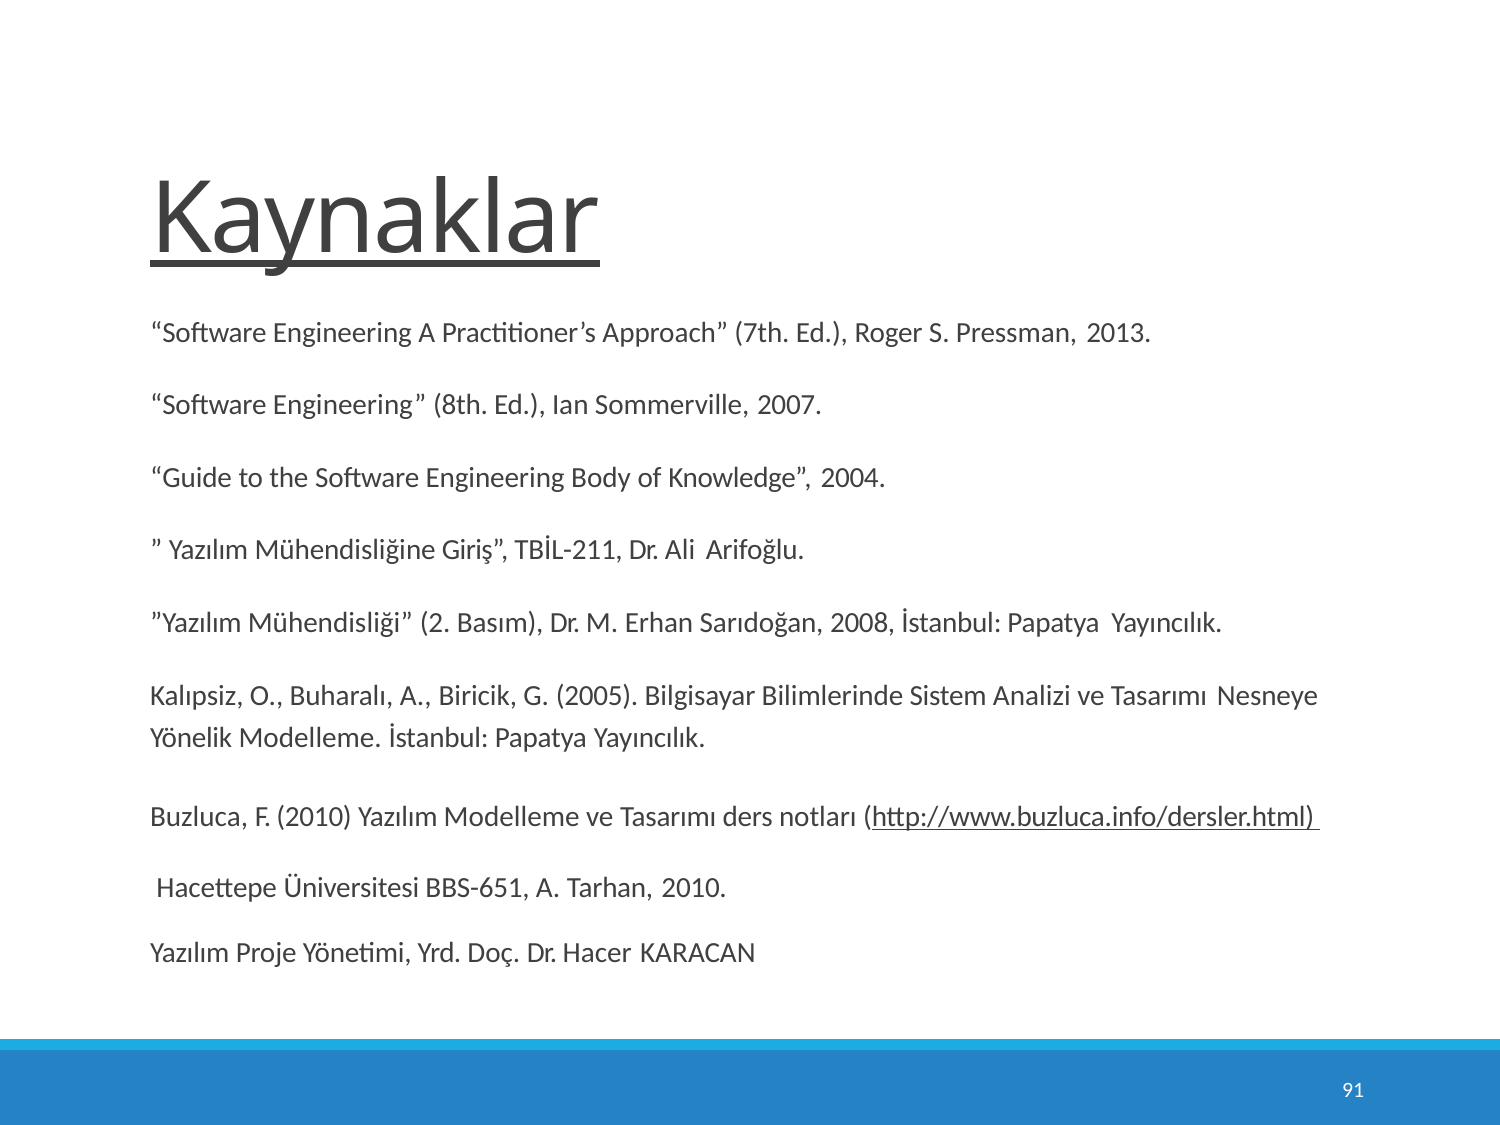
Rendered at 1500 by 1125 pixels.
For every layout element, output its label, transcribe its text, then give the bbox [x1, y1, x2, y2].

text_box 91 [1340, 1073, 1367, 1102]
title Kaynaklar [147, 150, 1376, 341]
text_box “Software Engineering A Practitioner’s Approach” (7th. Ed.), Roger S. Pressman, 2013. “Software Engineering” (8th. Ed.), Ian Sommerville, 2007. “Guide to the Software Engineering Body of Knowledge”, 2004. ” Yazılım Mühendisliğine Giriş”, TBİL-211, Dr. Ali Arifoğlu. ”Yazılım Mühendisliği” (2. Basım), Dr. M. Erhan Sarıdoğan, 2008, İstanbul: Papatya Yayıncılık. Kalıpsiz, O., Buharalı, A., Biricik, G. (2005). Bilgisayar Bilimlerinde Sistem Analizi ve Tasarımı Nesneye Yönelik Modelleme. İstanbul: Papatya Yayıncılık. Buzluca, F. (2010) Yazılım Modelleme ve Tasarımı ders notları (http://www.buzluca.info/dersler.html) Hacettepe Üniversitesi BBS-651, A. Tarhan, 2010. Yazılım Proje Yönetimi, Yrd. Doç. Dr. Hacer KARACAN [147, 310, 1339, 968]
